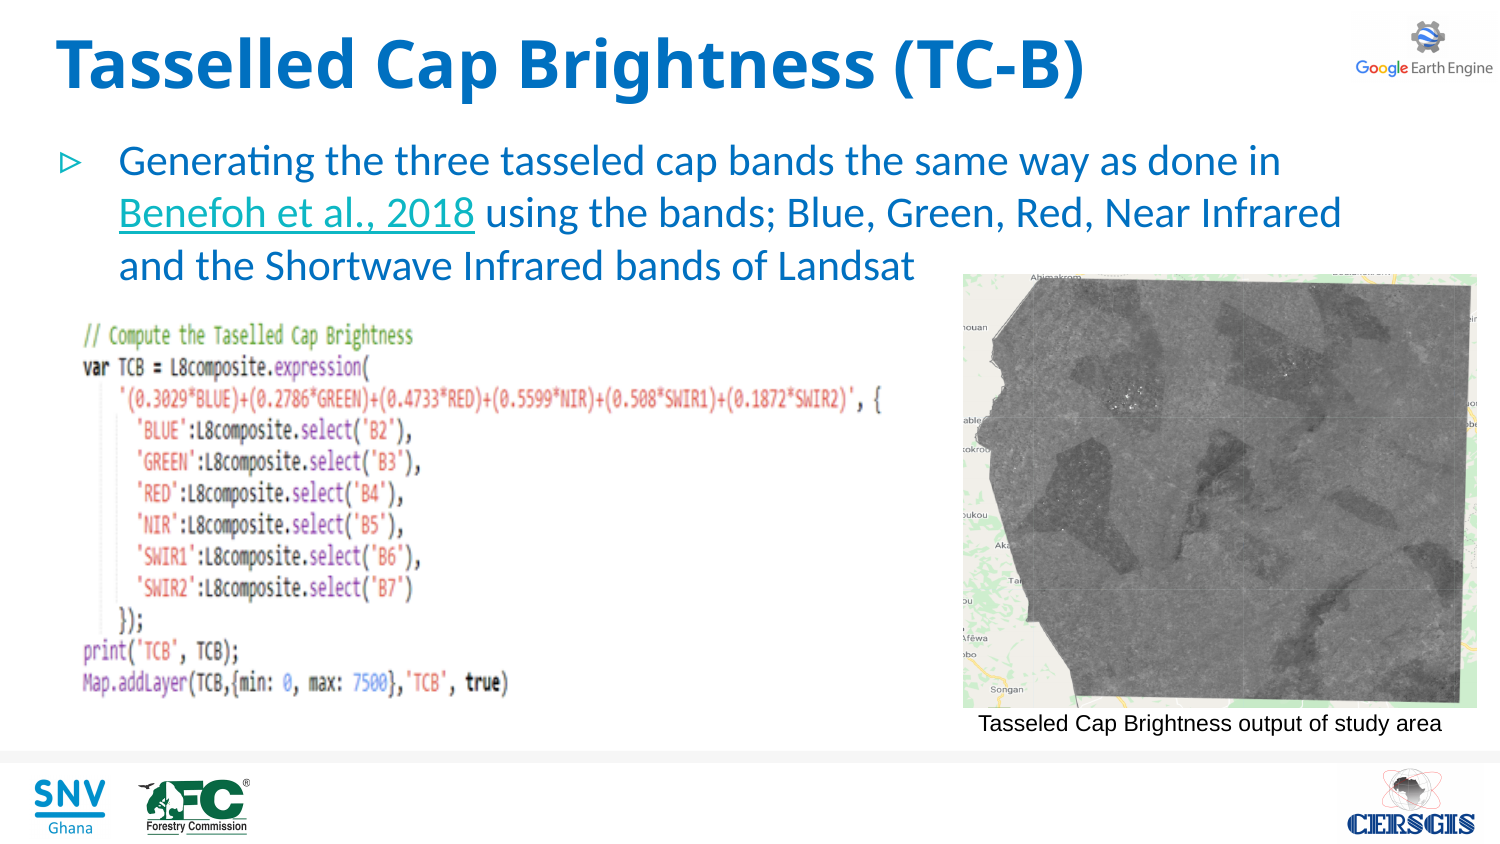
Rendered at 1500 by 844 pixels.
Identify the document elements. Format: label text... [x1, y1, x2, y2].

picture [1351, 11, 1498, 83]
list Generating the three tasseled cap bands the same way as done in Benefoh et al., 2018 using the bands; Blue, Green, Red, Near Infrared and the Shortwave Infrared bands of Landsat [28, 116, 1413, 734]
picture [962, 274, 1477, 709]
picture [80, 317, 899, 702]
text_box Tasseled Cap Brightness output of study area [963, 701, 1500, 744]
picture [1337, 763, 1484, 844]
picture [29, 775, 111, 839]
title Tasselled Cap Brightness (TC-B) [40, 15, 1434, 117]
picture [138, 772, 250, 842]
